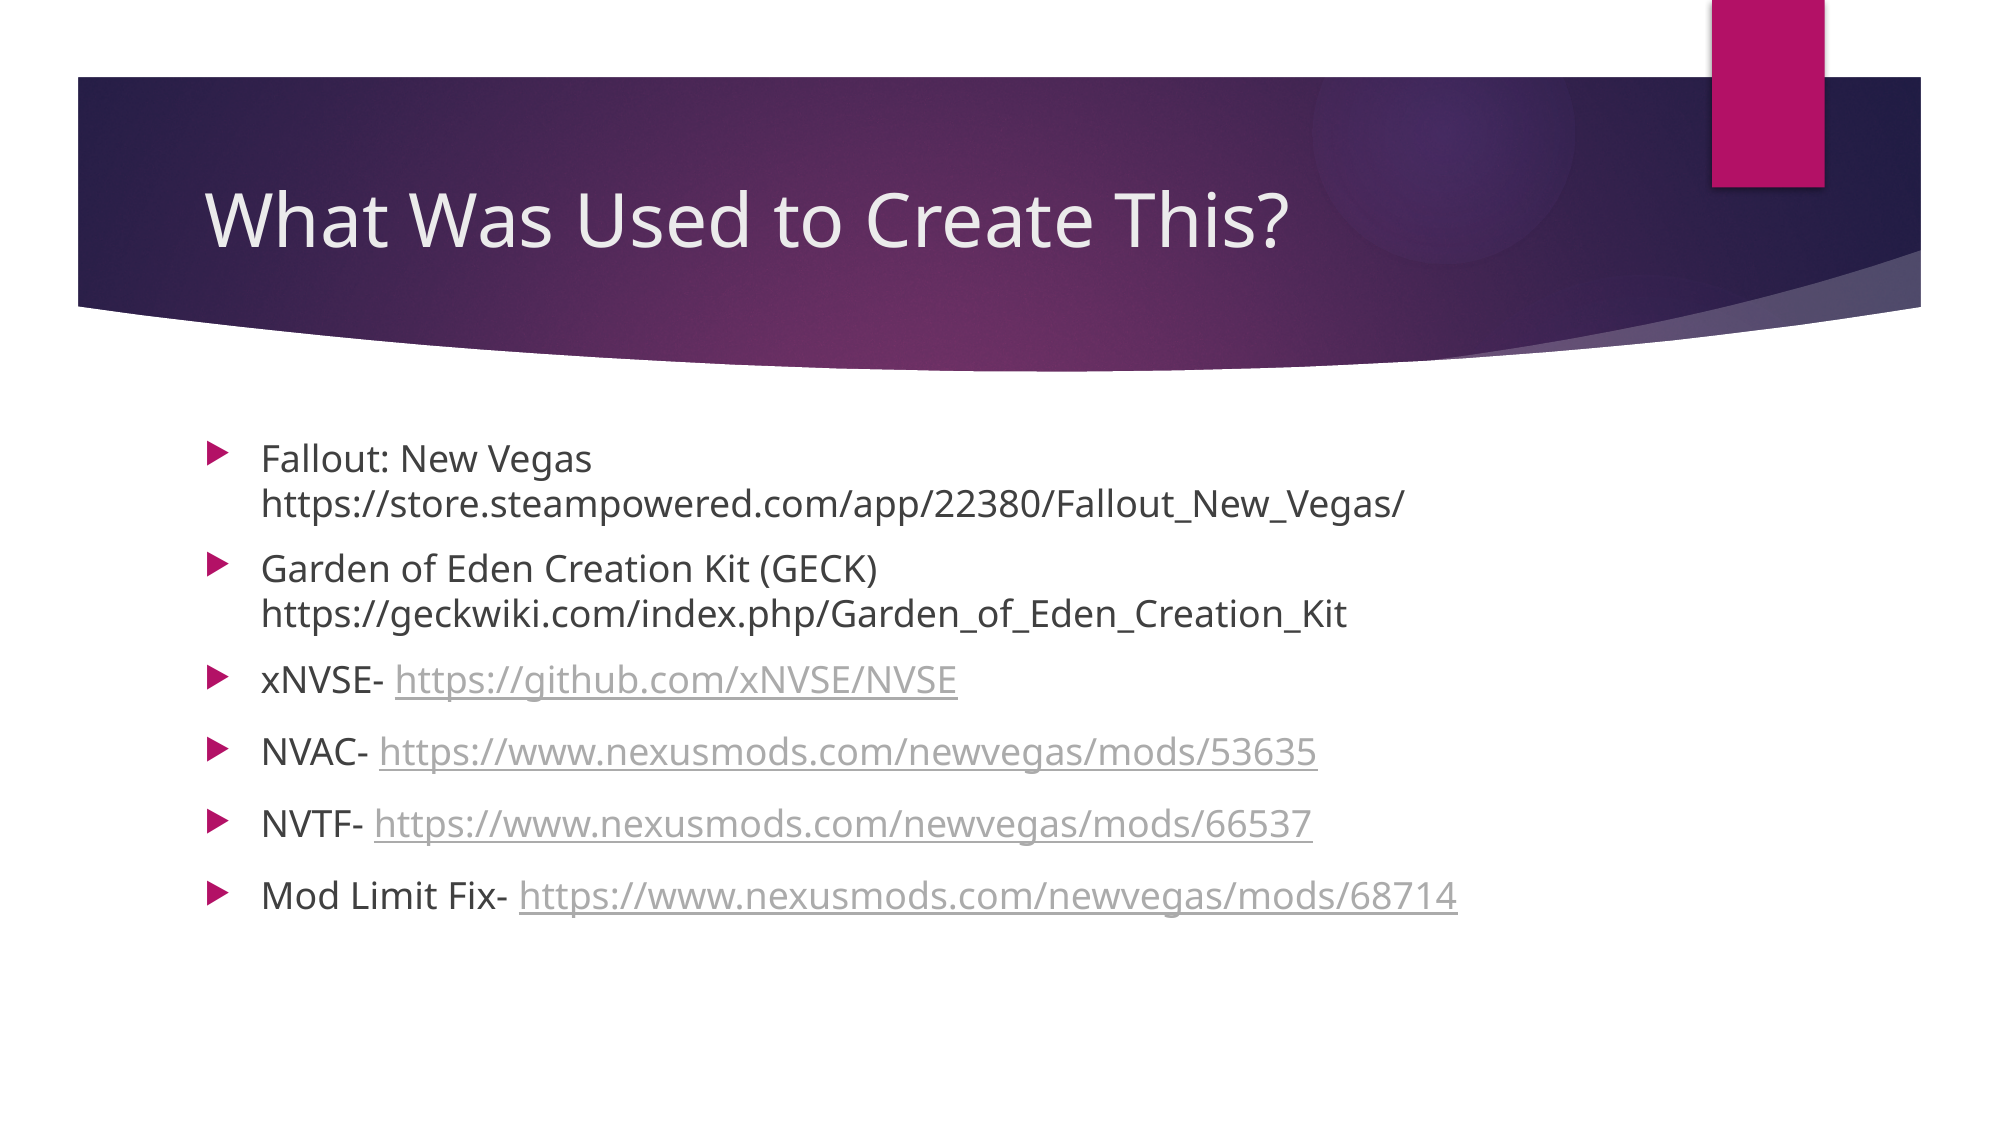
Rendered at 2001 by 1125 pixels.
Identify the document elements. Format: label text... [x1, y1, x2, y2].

title What Was Used to Create This? [189, 159, 1627, 276]
list Fallout: New Vegas https://store.steampowered.com/app/22380/Fallout_New_Vegas/ Garden of Eden Creation Kit (GECK) https://geckwiki.com/index.php/Garden_of_Eden_Creation_Kit xNVSE- https://github.com/xNVSE/NVSE NVAC- https://www.nexusmods.com/newvegas/mods/53635 NVTF- https://www.nexusmods.com/newvegas/mods/66537 Mod Limit Fix- https://www.nexusmods.com/newvegas/mods/68714 [189, 427, 1638, 988]
